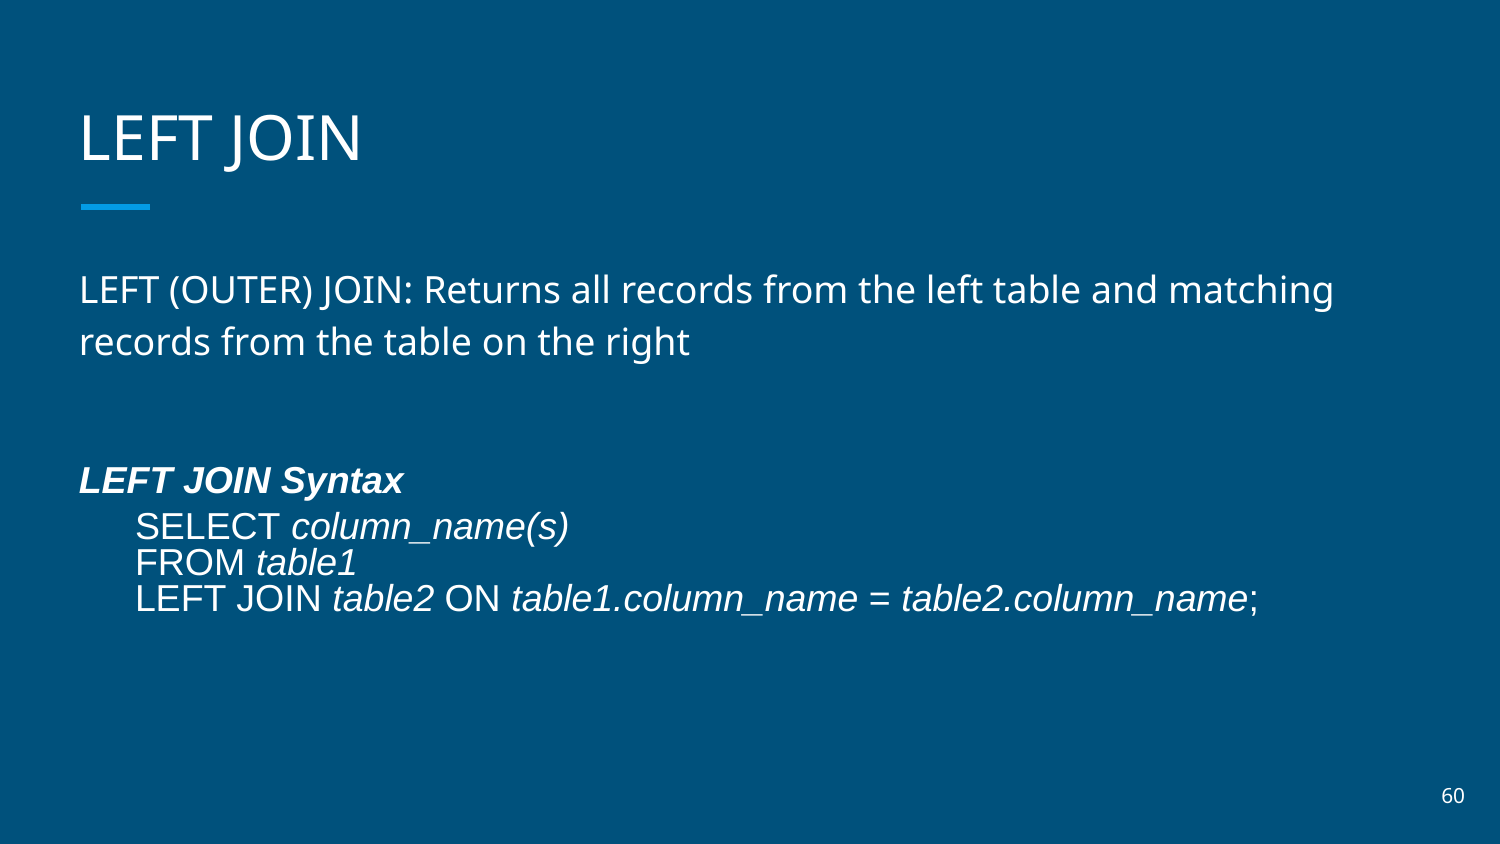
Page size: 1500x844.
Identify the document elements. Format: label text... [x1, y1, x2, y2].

slide_number ‹#› [1389, 764, 1480, 830]
list LEFT (OUTER) JOIN: Returns all records from the left table and matching records from the table on the right LEFT JOIN Syntax SELECT column_name(s) FROM table1 LEFT JOIN table2 ON table1.column_name = table2.column_name; [63, 244, 1437, 750]
title LEFT JOIN [63, 75, 1437, 188]
